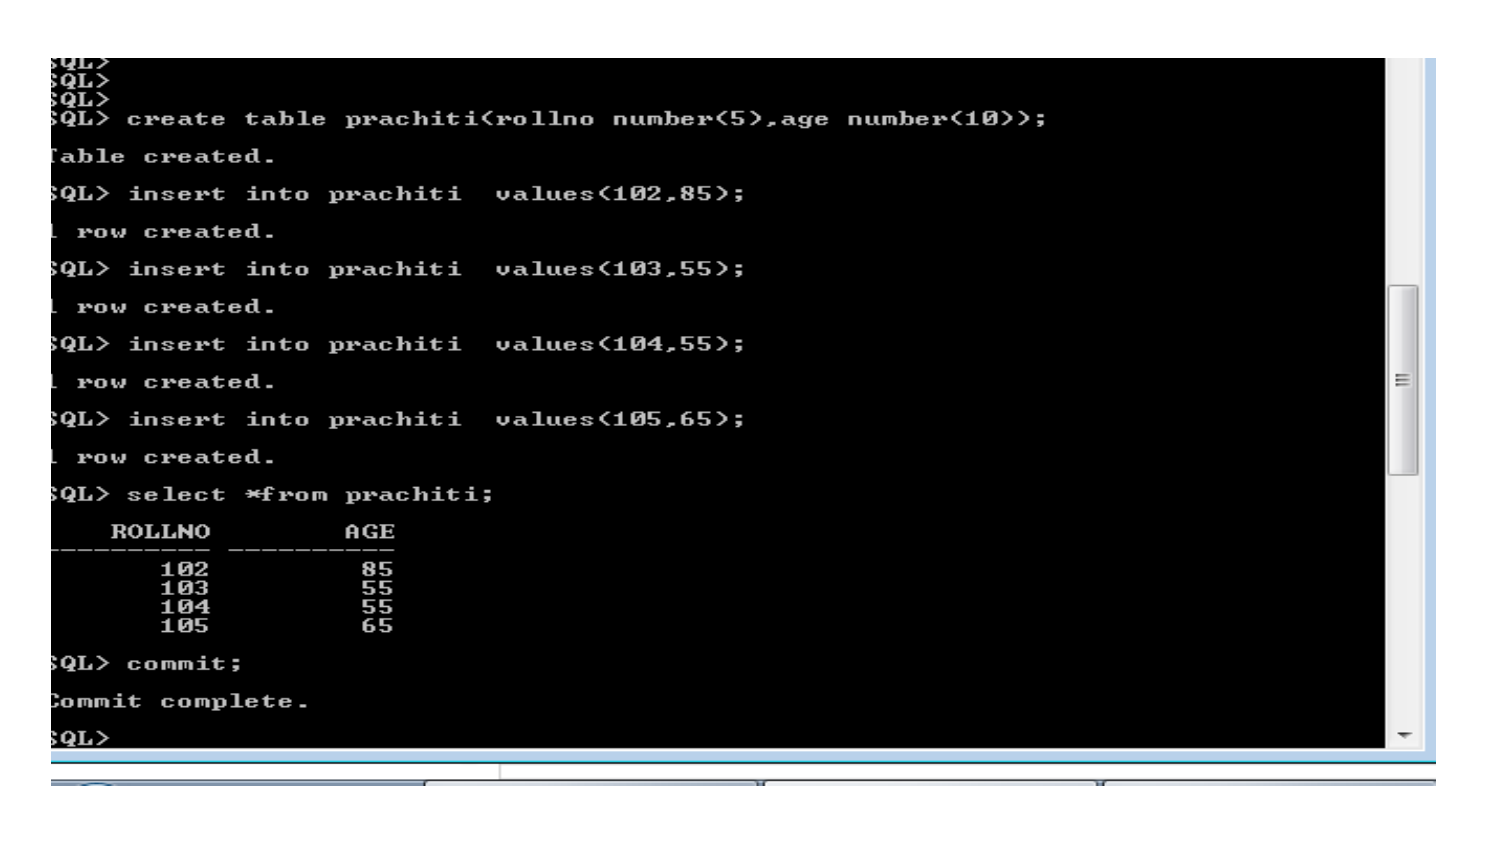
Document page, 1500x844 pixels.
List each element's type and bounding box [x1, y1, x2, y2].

picture [50, 58, 1437, 786]
